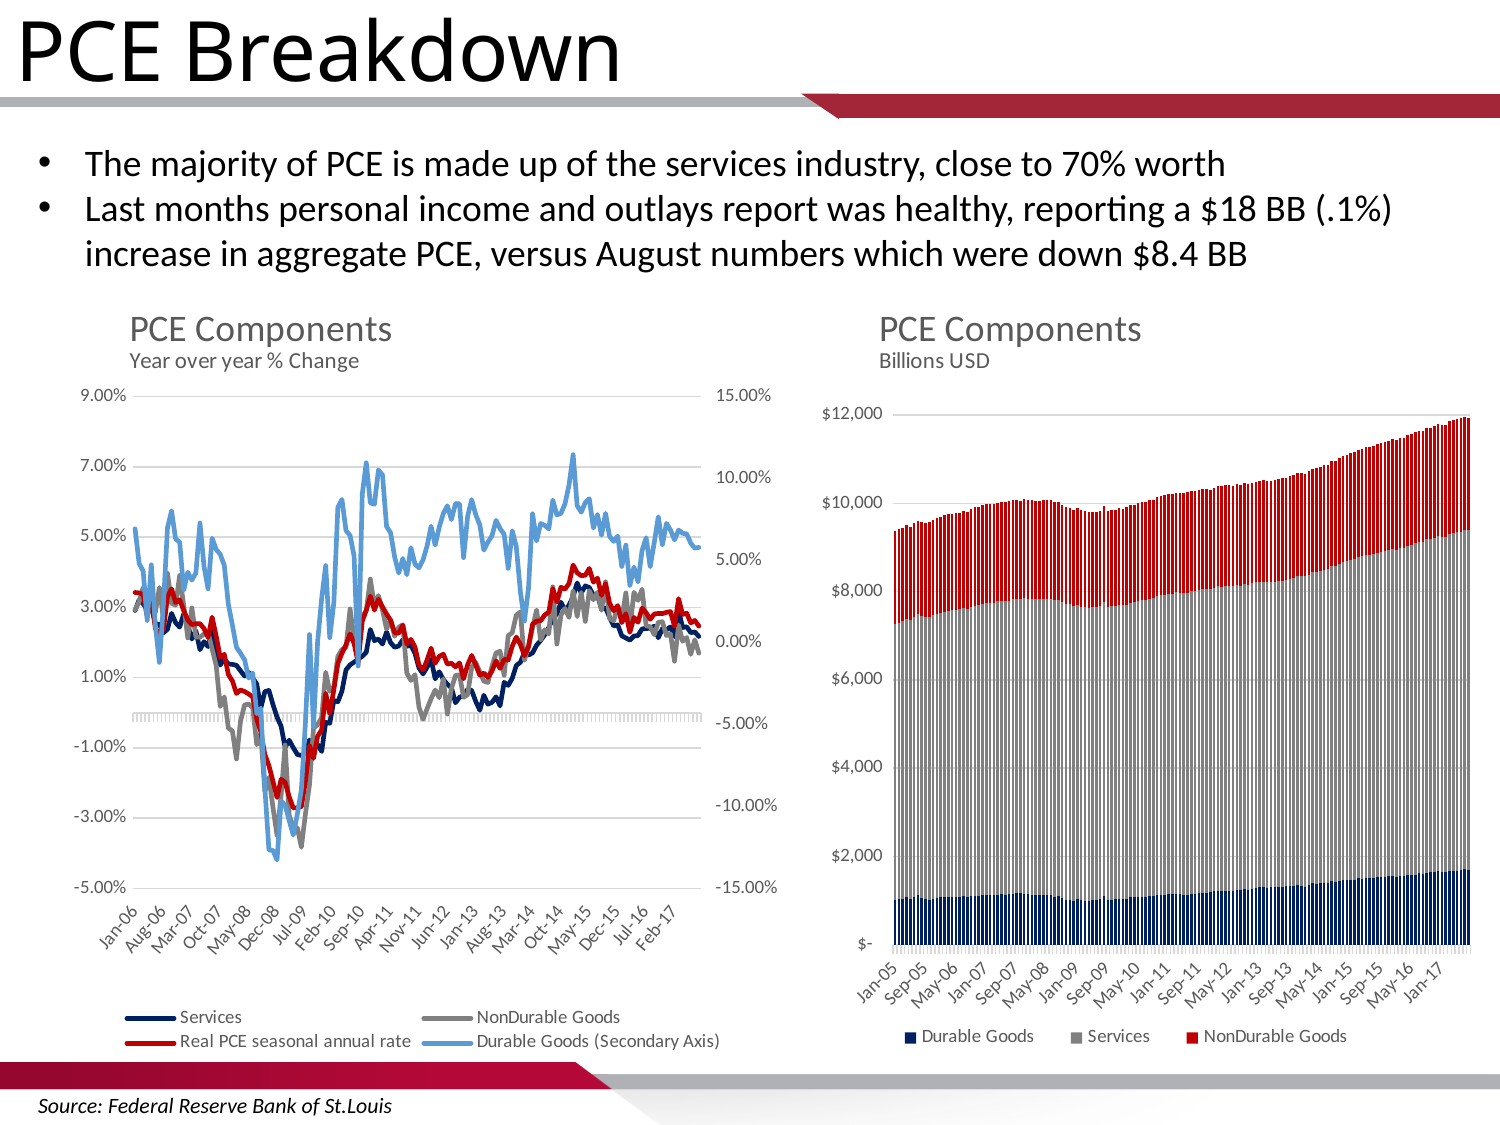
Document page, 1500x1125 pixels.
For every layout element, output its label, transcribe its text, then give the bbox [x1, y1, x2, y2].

text_box Source: Federal Reserve Bank of St.Louis [23, 1083, 625, 1125]
text_box PCE Breakdown [0, 0, 730, 107]
picture [0, 1062, 1500, 1125]
text_box The majority of PCE is made up of the services industry, close to 70% worth Last months personal income and outlays report was healthy, reporting a $18 BB (.1%) increase in aggregate PCE, versus August numbers which were down $8.4 BB [23, 131, 1500, 307]
chart [53, 306, 1500, 1059]
